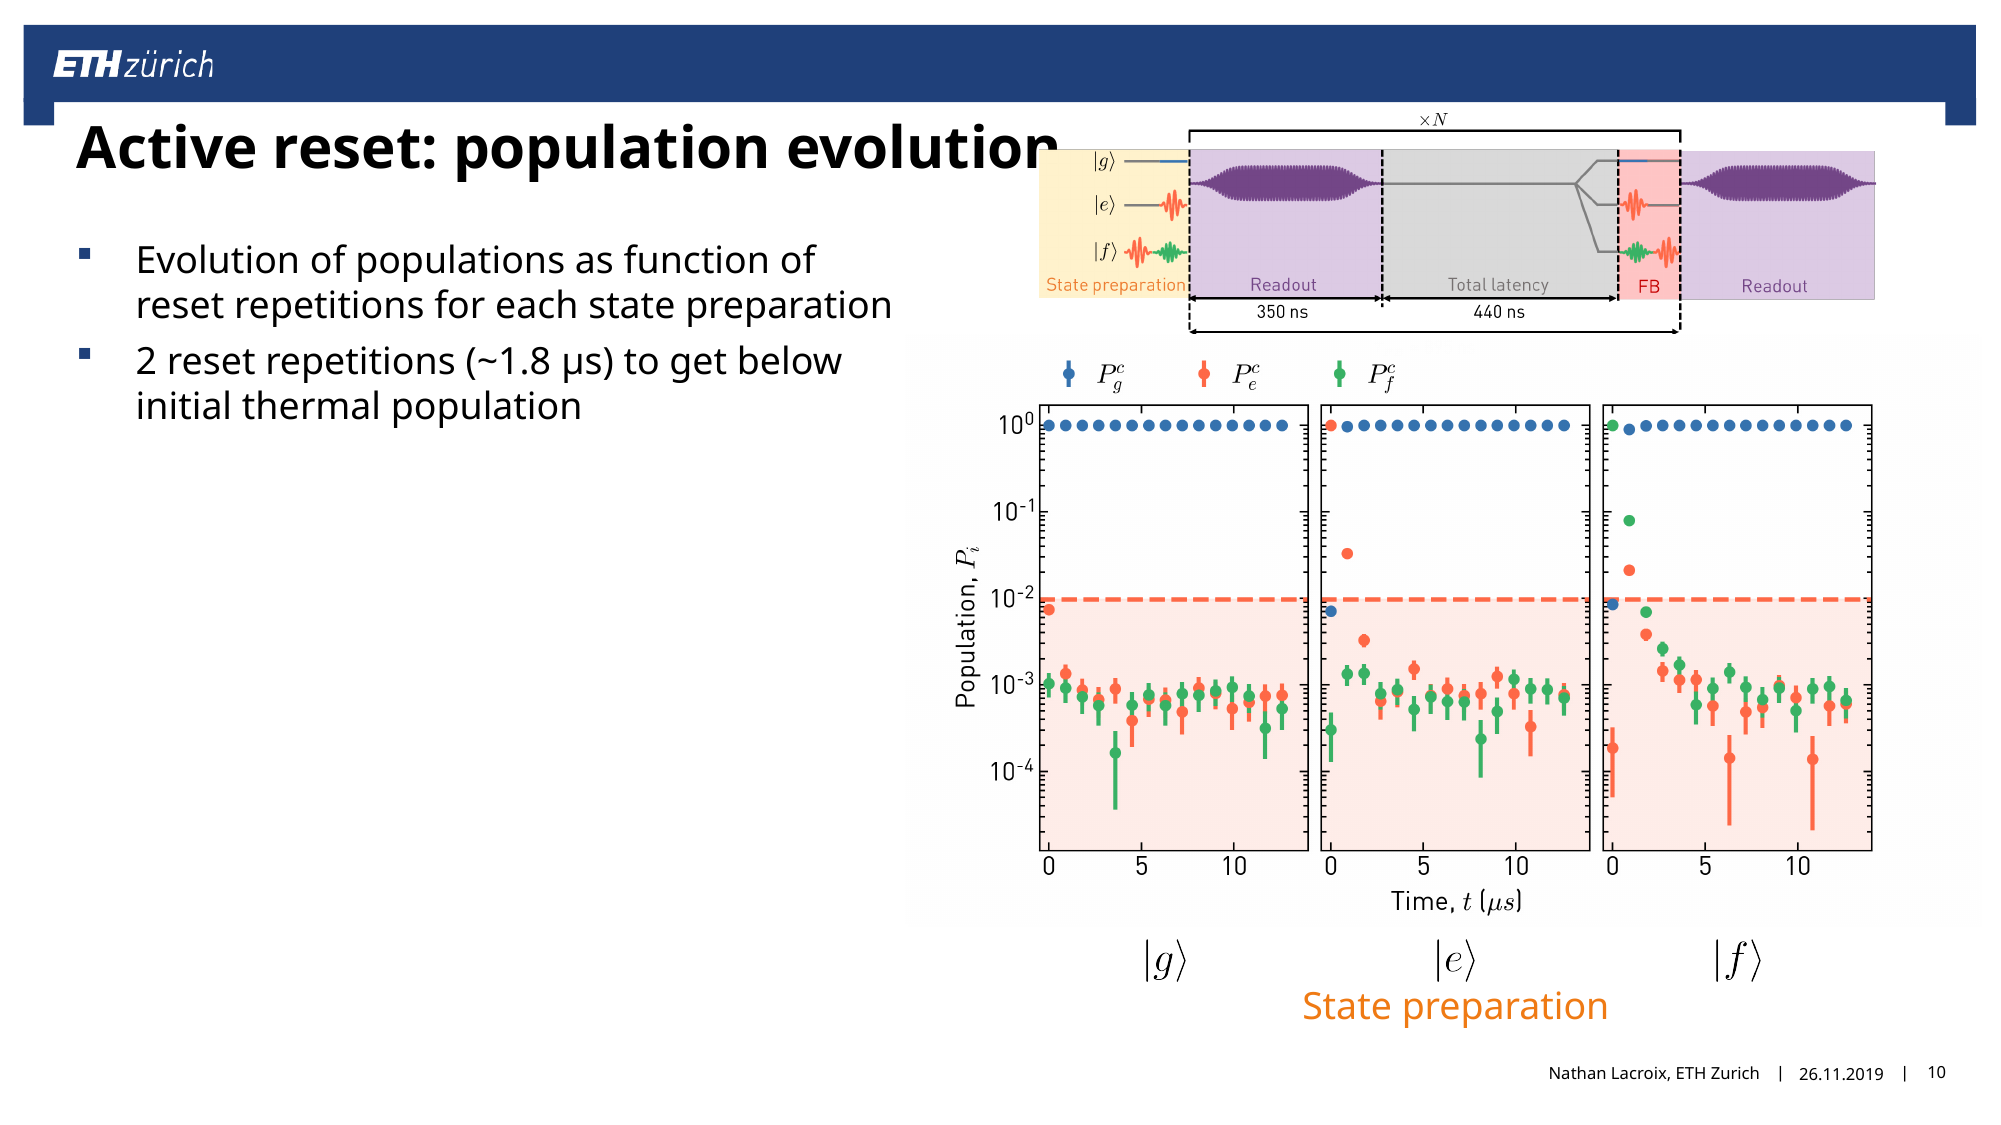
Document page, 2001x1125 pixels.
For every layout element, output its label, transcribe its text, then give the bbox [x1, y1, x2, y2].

title Active reset: population evolution [53, 101, 1947, 191]
picture [905, 108, 1979, 925]
slide_number 10 [1907, 1044, 1967, 1112]
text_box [908, 929, 1982, 1036]
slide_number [1791, 1044, 1892, 1112]
list Evolution of populations as function of reset repetitions for each state preparation 2 reset repetitions (~1.8 μs) to get below initial thermal population [53, 236, 936, 927]
footer Nathan Lacroix, ETH Zurich [1000, 1044, 1761, 1111]
